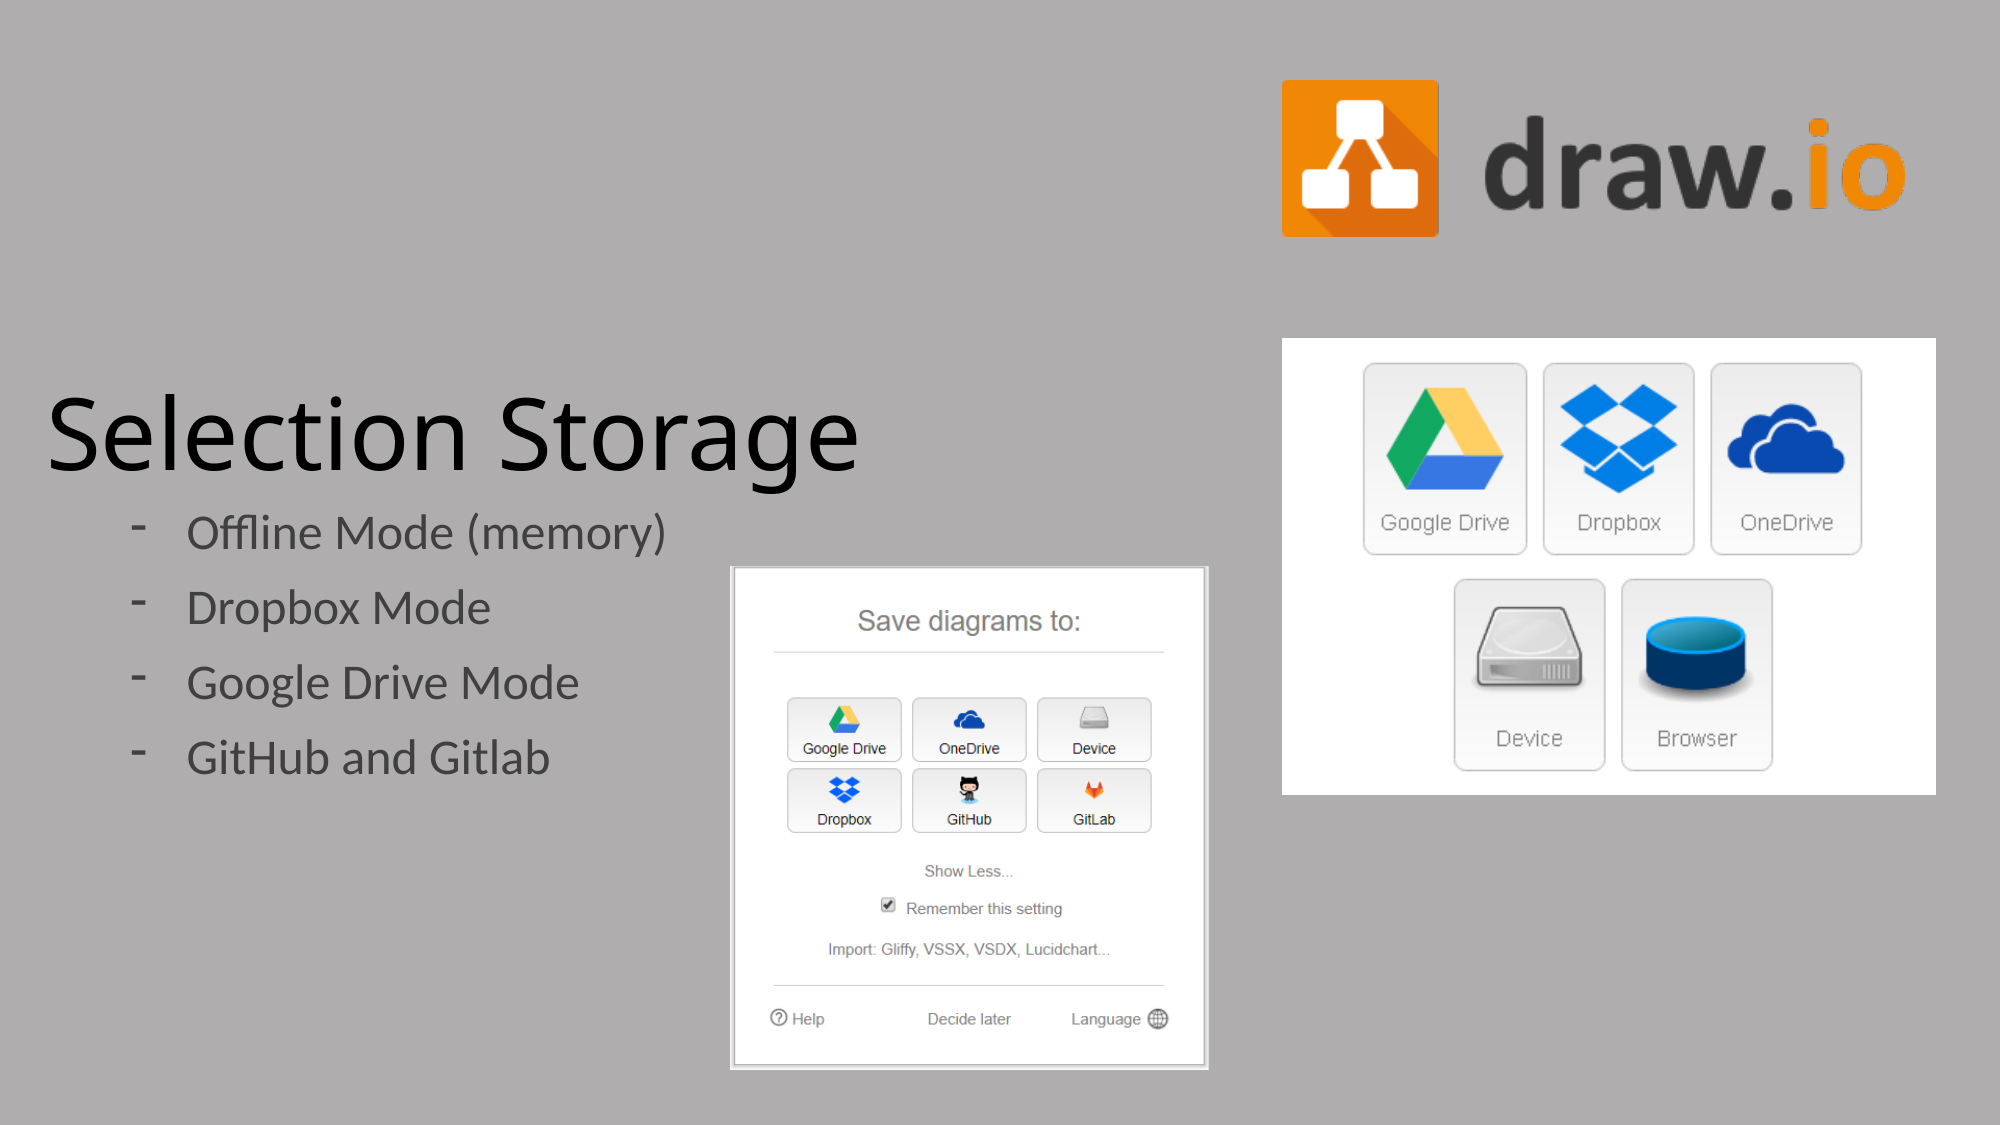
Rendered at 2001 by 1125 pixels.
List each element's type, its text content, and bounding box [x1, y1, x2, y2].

picture [730, 566, 1209, 1070]
title Selection Storage [31, 338, 938, 500]
list Offline Mode (memory) Dropbox Mode Google Drive Mode GitHub and Gitlab [115, 499, 958, 925]
picture [1282, 80, 1905, 237]
picture [1282, 338, 1936, 795]
